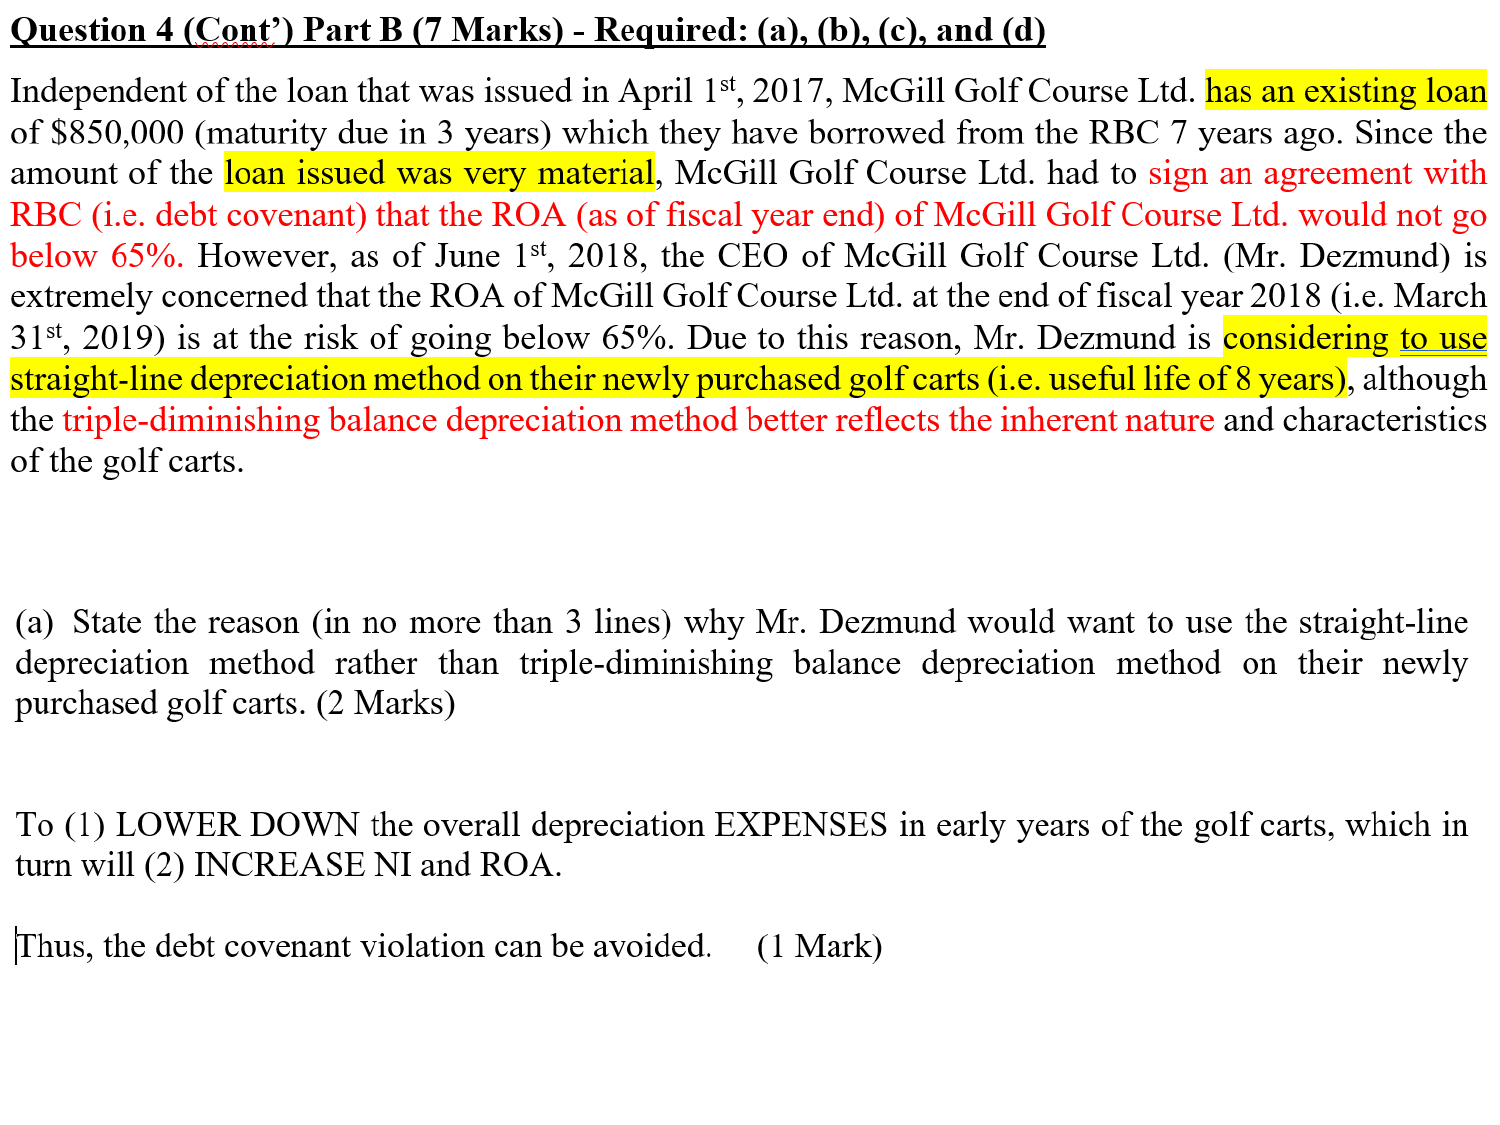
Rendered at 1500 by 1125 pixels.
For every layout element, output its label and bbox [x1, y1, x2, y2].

picture [0, 14, 1500, 490]
picture [0, 590, 1500, 986]
